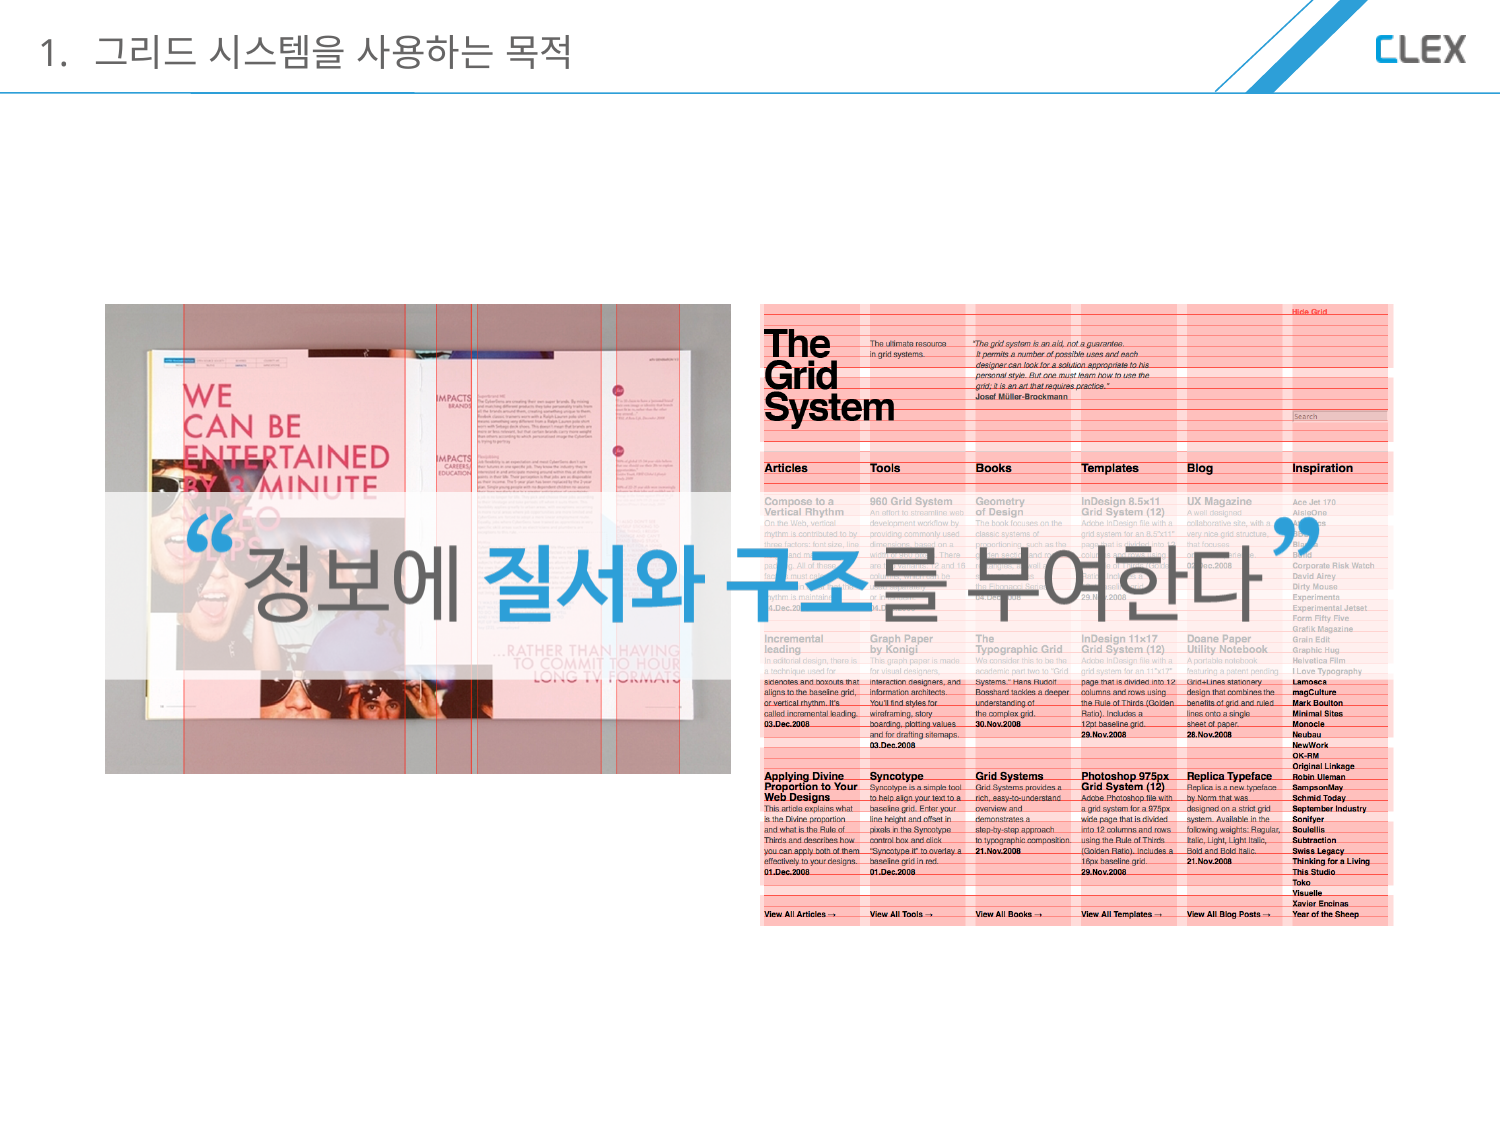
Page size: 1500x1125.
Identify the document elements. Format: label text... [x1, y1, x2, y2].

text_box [105, 689, 1395, 926]
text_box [0, 491, 1500, 680]
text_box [105, 304, 1395, 490]
picture [1381, 35, 1466, 63]
title 그리드 시스템을 사용하는 목적 [23, 21, 1216, 83]
